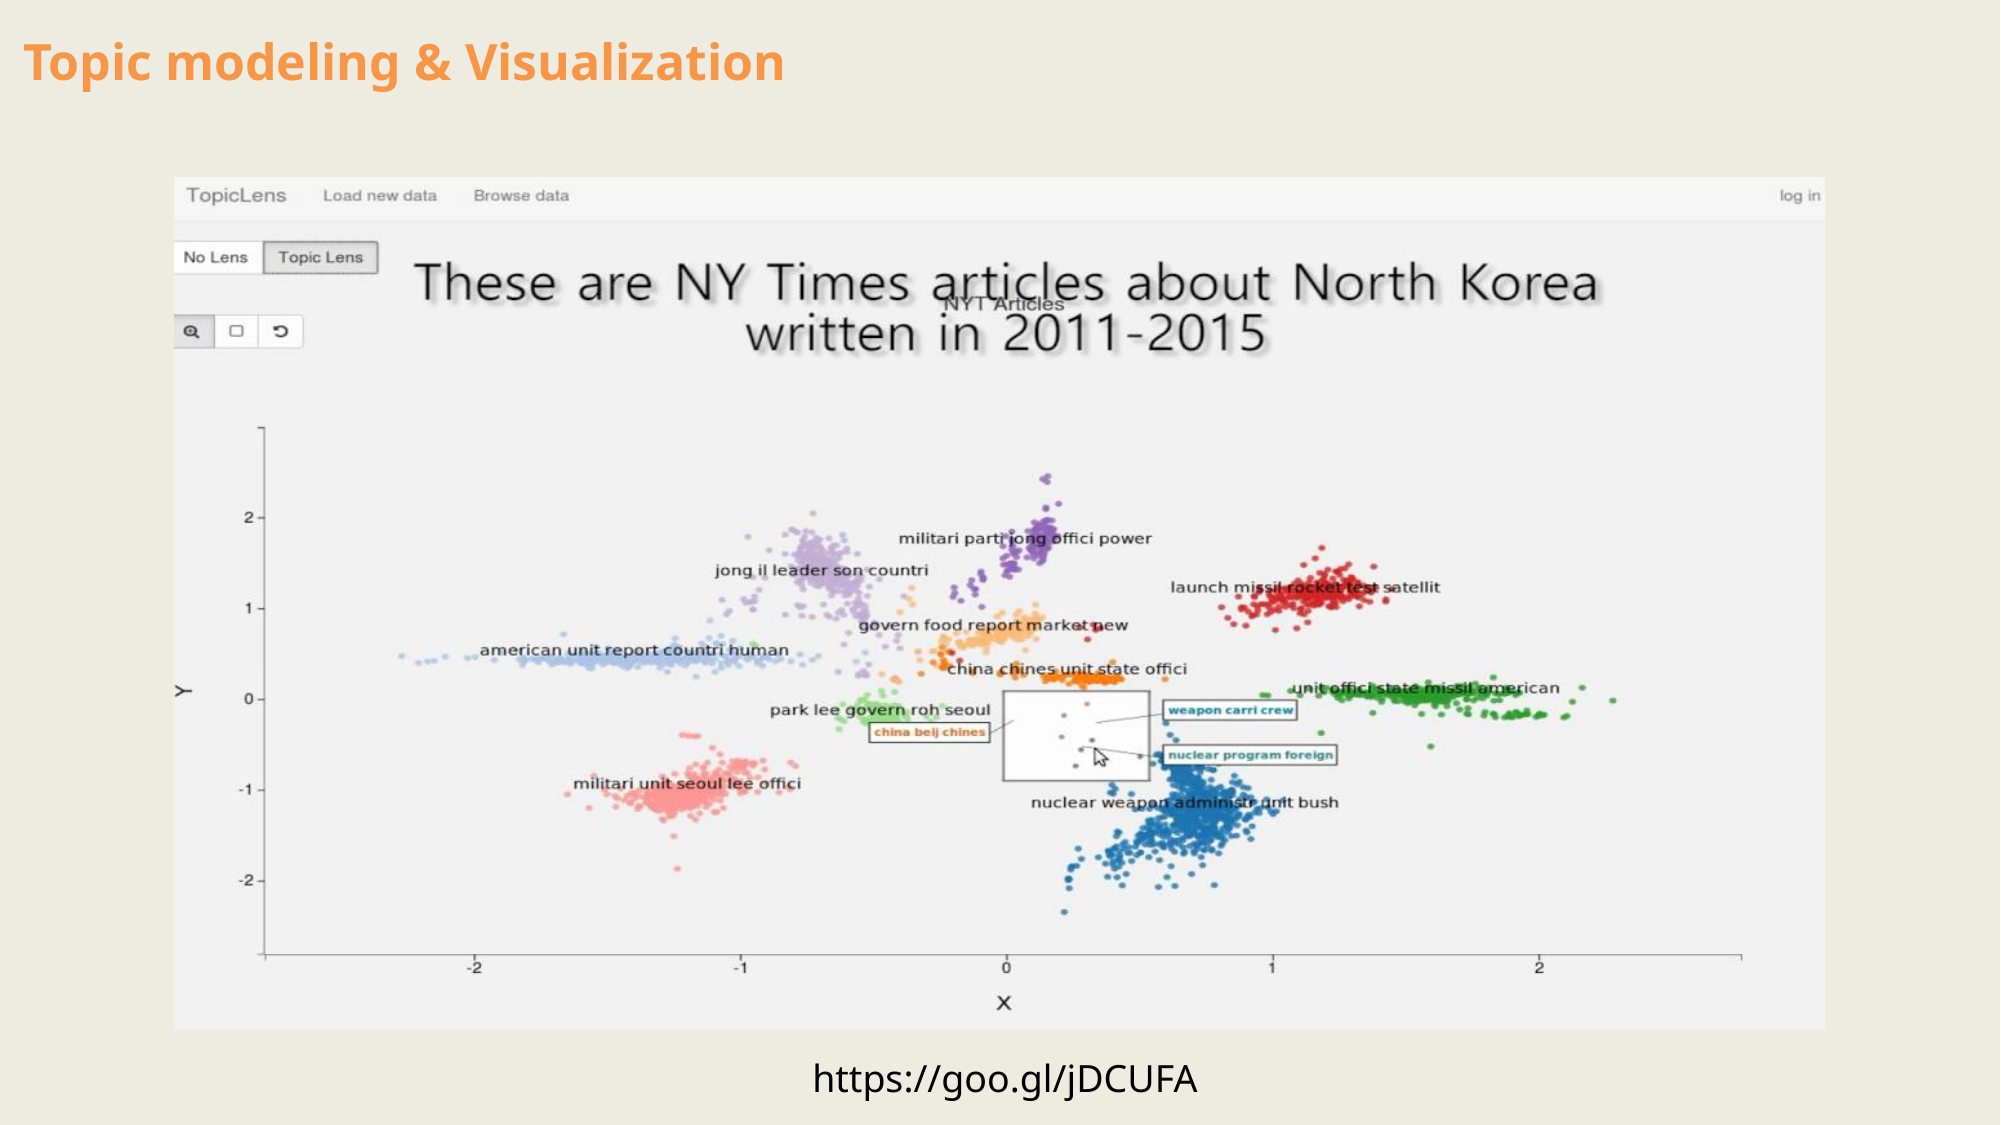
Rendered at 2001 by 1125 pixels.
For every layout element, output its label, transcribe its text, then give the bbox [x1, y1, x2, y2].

text_box https://goo.gl/jDCUFA [797, 1047, 1213, 1108]
picture [174, 177, 1825, 1030]
text_box Topic modeling & Visualization [8, 22, 802, 98]
